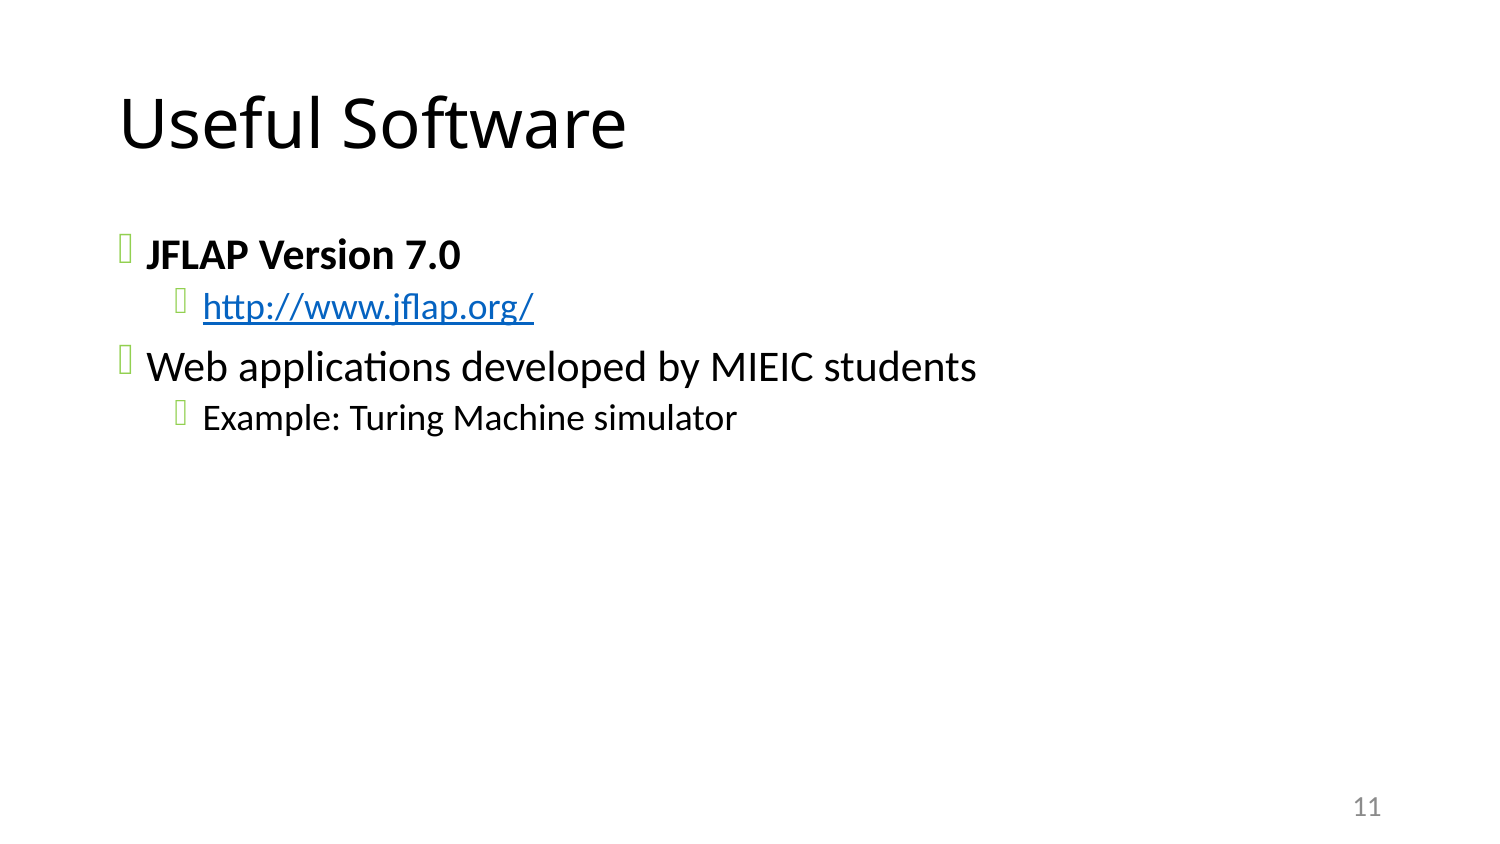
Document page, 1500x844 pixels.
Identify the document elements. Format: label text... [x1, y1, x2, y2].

list JFLAP Version 7.0 http://www.jflap.org/ Web applications developed by MIEIC students Example: Turing Machine simulator [103, 224, 1397, 760]
title Useful Software [103, 44, 1397, 208]
slide_number 11 [1059, 782, 1397, 827]
